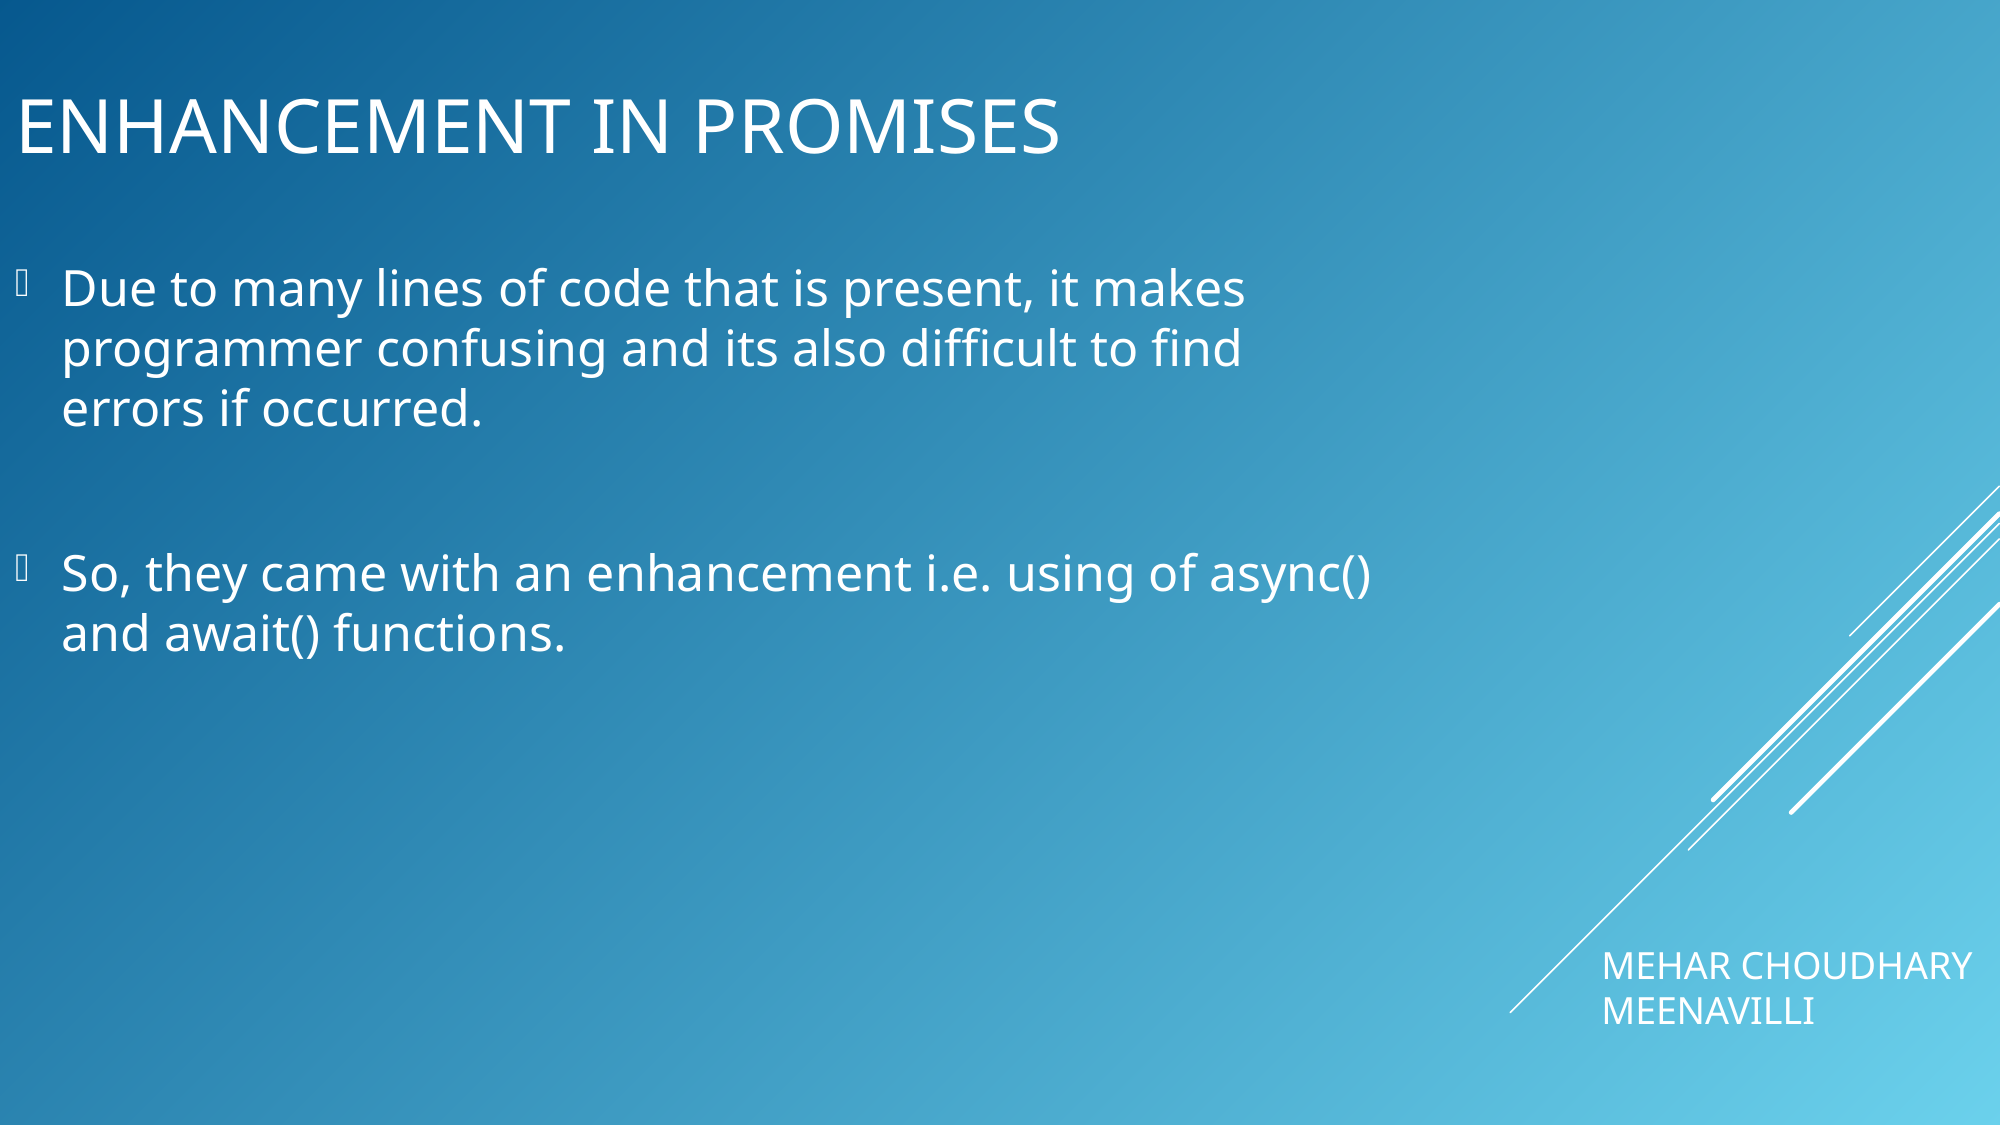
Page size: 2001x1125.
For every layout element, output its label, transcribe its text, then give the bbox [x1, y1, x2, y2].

list Due to many lines of code that is present, it makes programmer confusing and its also difficult to find errors if occurred. So, they came with an enhancement i.e. using of async() and await() functions. [0, 162, 1400, 756]
title Enhancement in promises [0, 0, 1400, 162]
text_box MEHAR CHOUDHARY MEENAVILLI [1586, 934, 2000, 1012]
